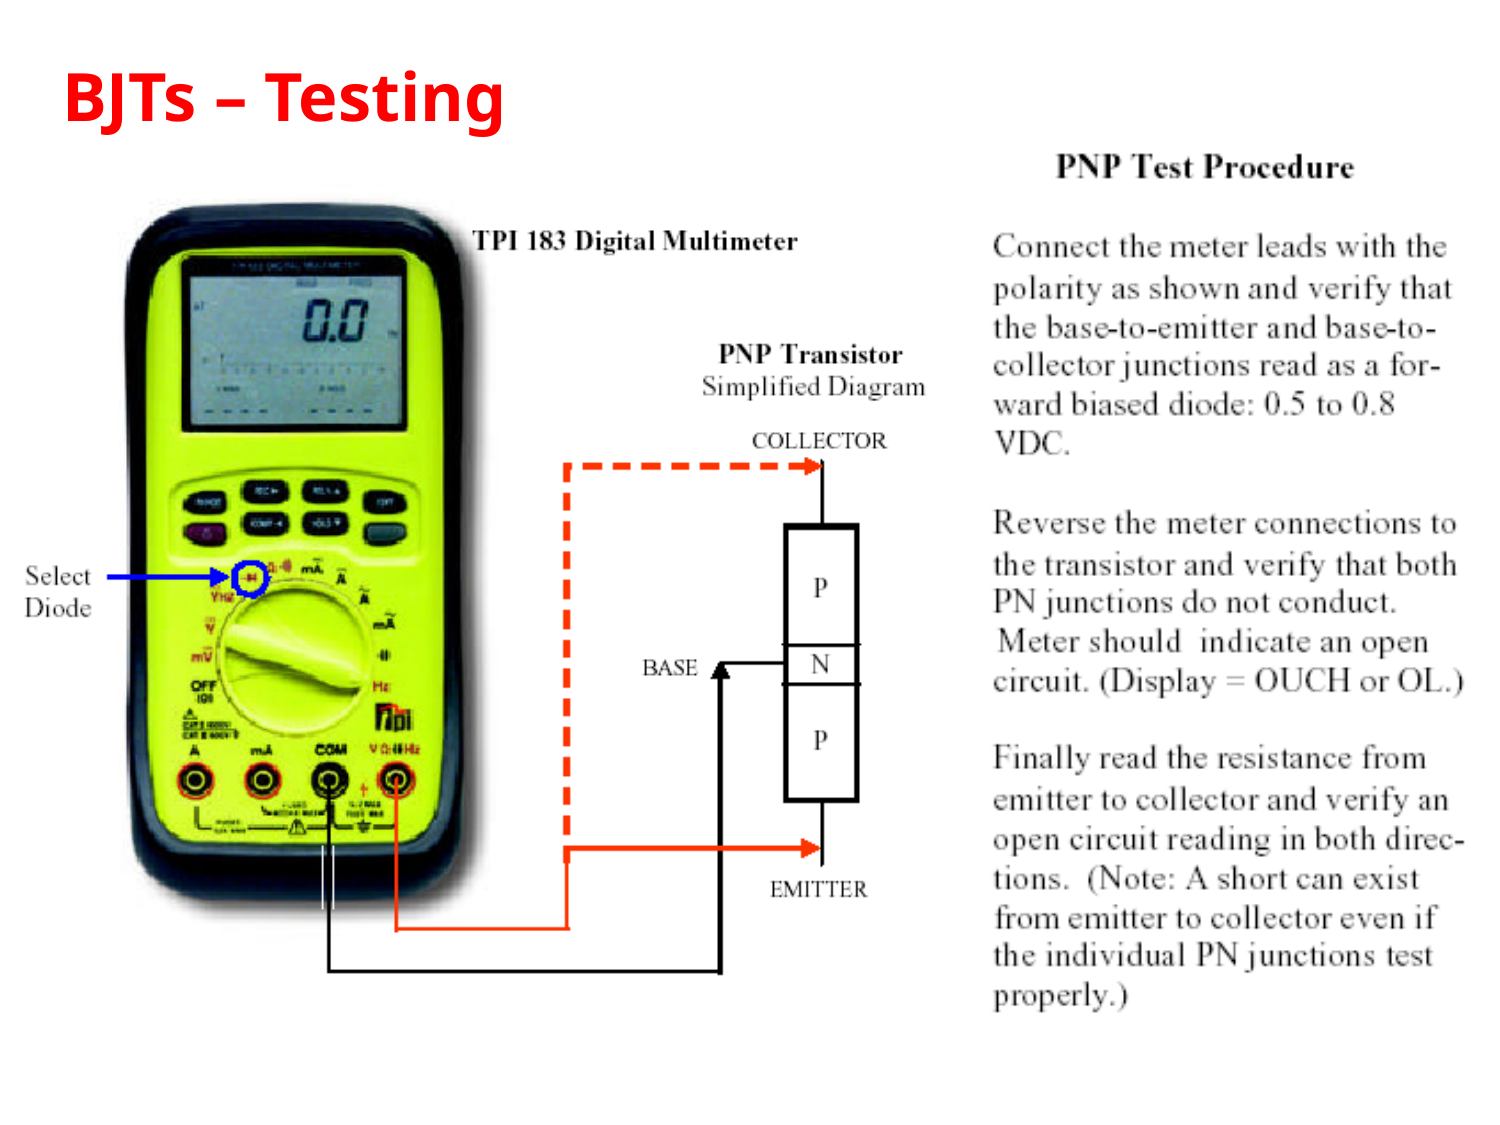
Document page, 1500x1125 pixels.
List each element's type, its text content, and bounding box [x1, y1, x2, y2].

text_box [974, 137, 1482, 1051]
text_box BJTs – Testing [47, 47, 522, 142]
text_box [24, 182, 938, 986]
